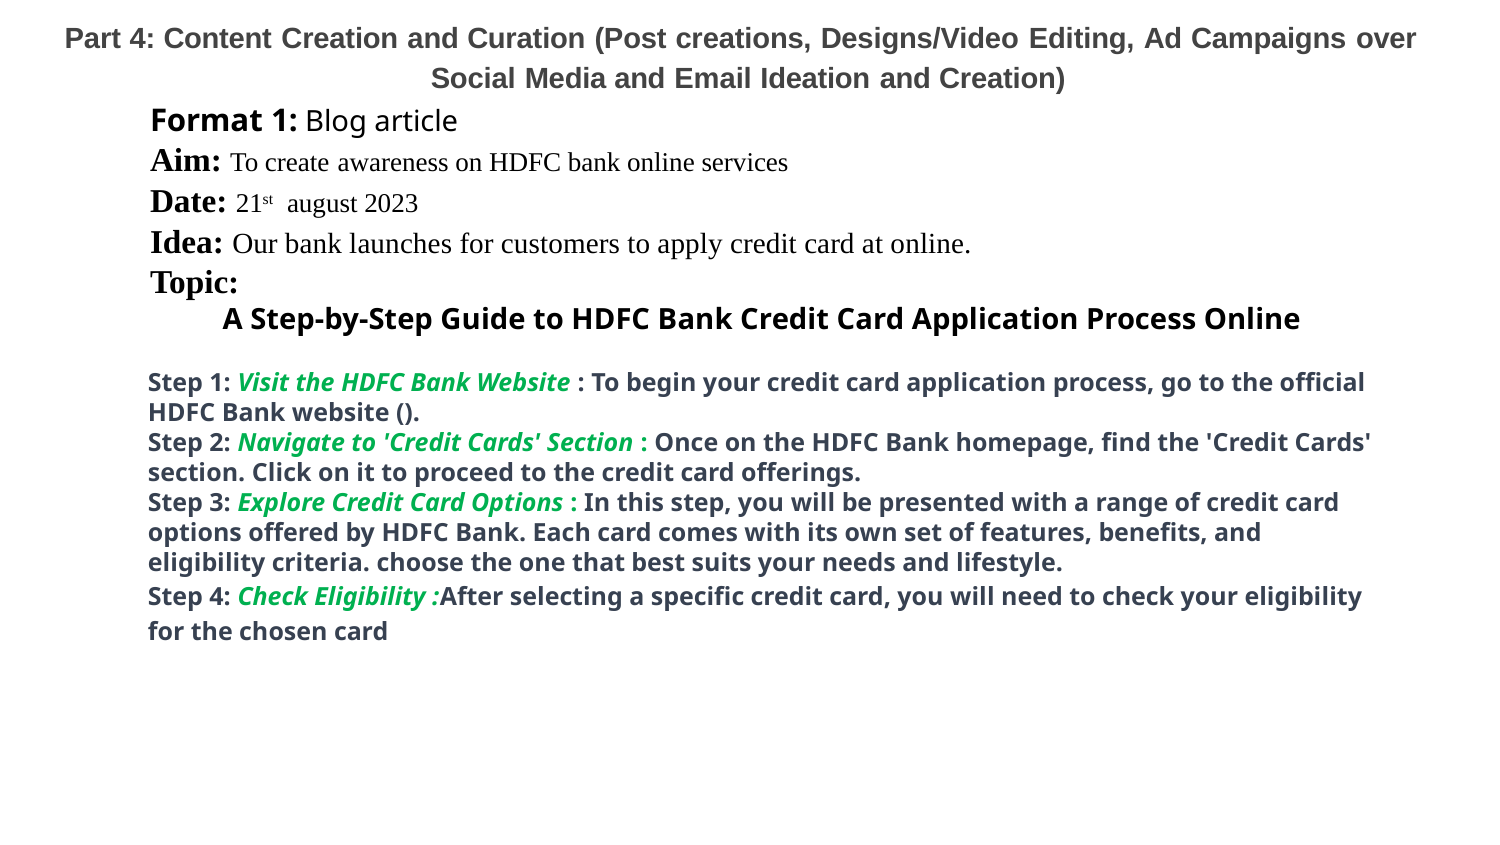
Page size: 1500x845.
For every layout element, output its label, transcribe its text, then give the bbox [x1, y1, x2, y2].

text_box Part 4: Content Creation and Curation (Post creations, Designs/Video Editing, Ad Campaigns over Social Media and Email Ideation and Creation) [59, 11, 1422, 95]
text_box Format 1: Blog article Aim: To create awareness on HDFC bank online services Date: 21st august 2023 Idea: Our bank launches for customers to apply credit card at online. Topic: A Step-by-Step Guide to HDFC Bank Credit Card Application Process Online Step 1: Visit the HDFC Bank Website : To begin your credit card application process, go to the official HDFC Bank website (). Step 2: Navigate to 'Credit Cards' Section : Once on the HDFC Bank homepage, find the 'Credit Cards' section. Click on it to proceed to the credit card offerings. Step 3: Explore Credit Card Options : In this step, you will be presented with a range of credit card options offered by HDFC Bank. Each card comes with its own set of features, benefits, and eligibility criteria. choose the one that best suits your needs and lifestyle. Step 4: Check Eligibility :After selecting a specific credit card, you will need to check your eligibility for the chosen card [147, 98, 1377, 646]
